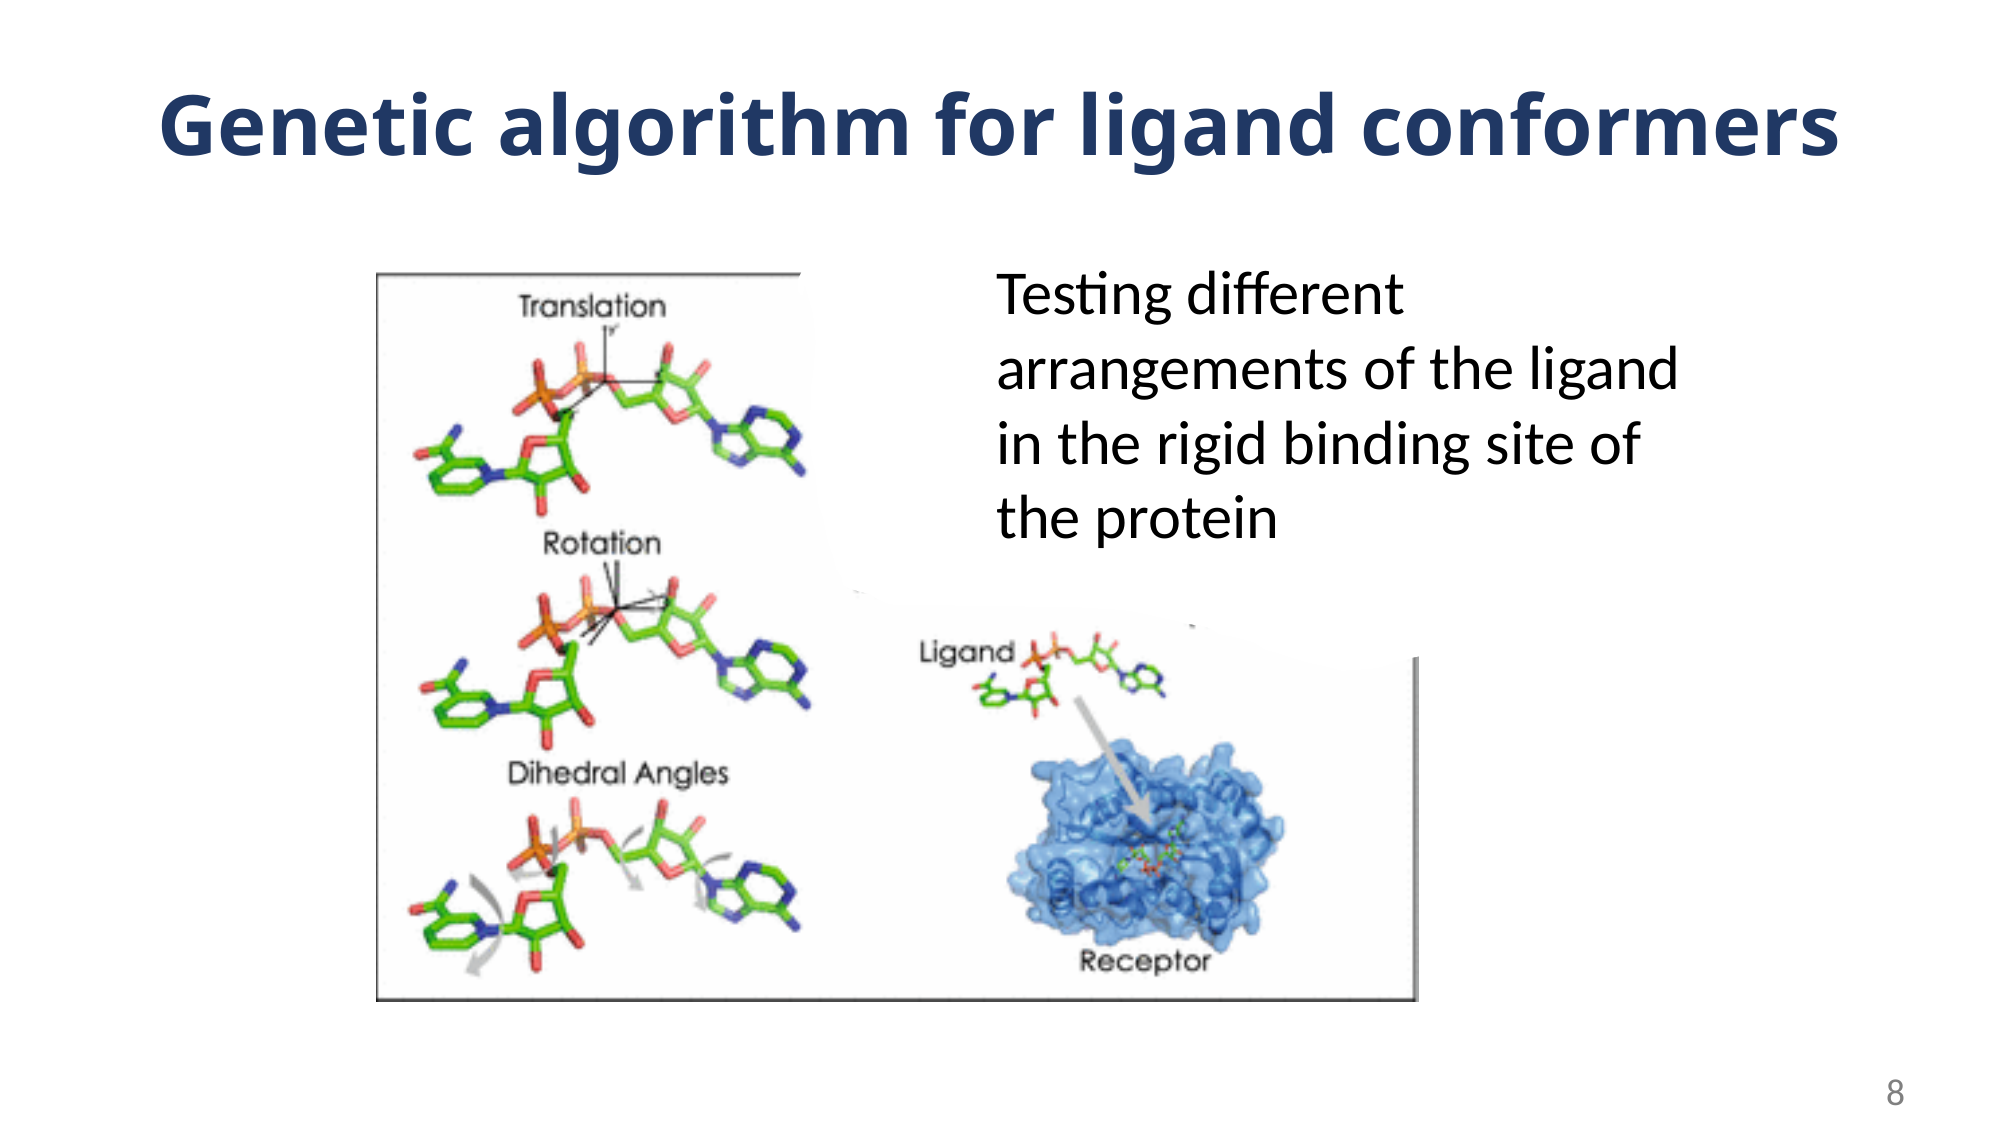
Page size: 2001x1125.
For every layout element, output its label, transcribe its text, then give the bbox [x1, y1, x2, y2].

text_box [376, 151, 1528, 1002]
title Genetic algorithm for ligand conformers [137, 59, 1863, 197]
text_box 8 [1881, 1064, 1945, 1117]
text_box Testing different arrangements of the ligand in the rigid binding site of the protein [1528, 244, 1711, 559]
